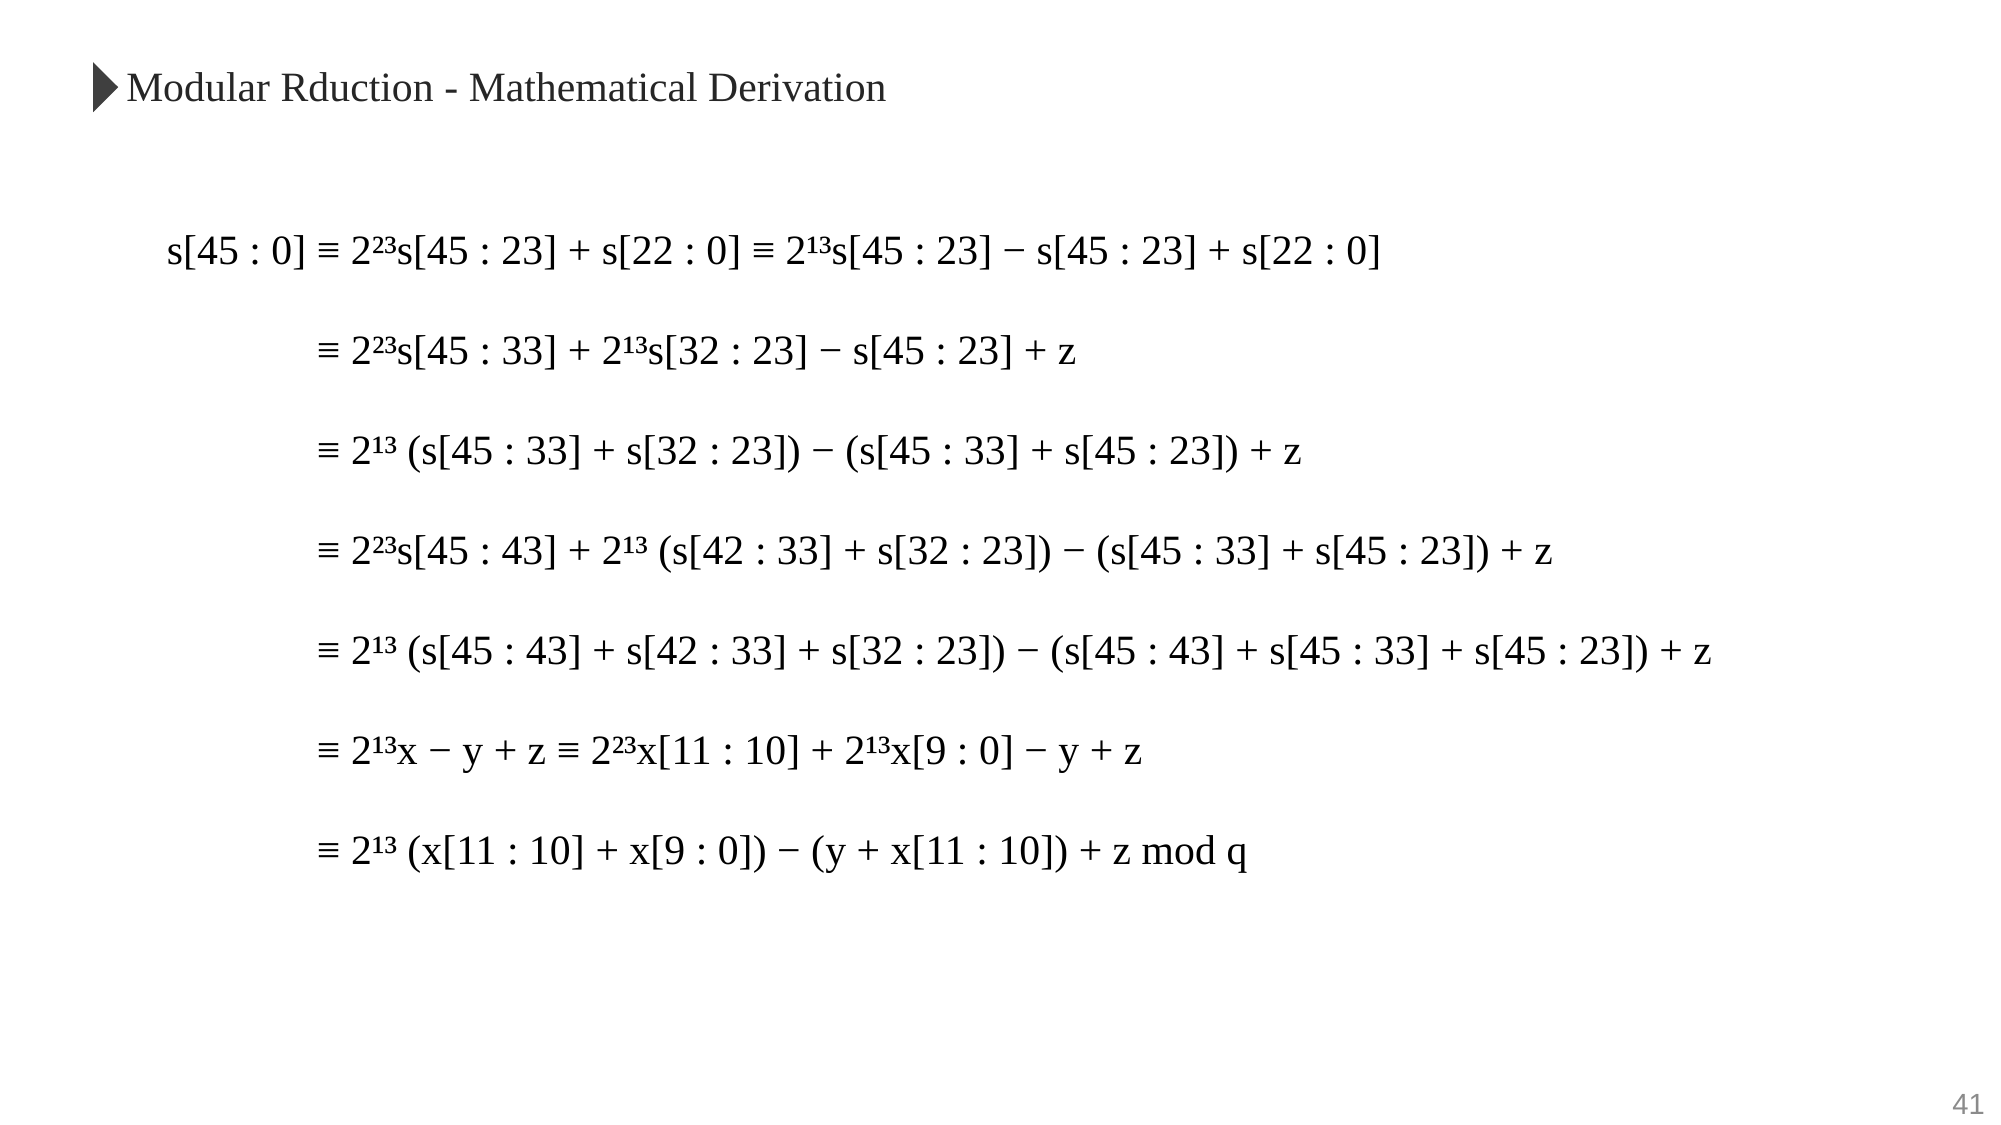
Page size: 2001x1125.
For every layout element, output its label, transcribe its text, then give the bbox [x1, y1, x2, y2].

text_box s[45 : 0] ≡ 2²³s[45 : 23] + s[22 : 0] ≡ 2¹³s[45 : 23] − s[45 : 23] + s[22 : 0] ≡ 2²³s[45 : 33] + 2¹³s[32 : 23] − s[45 : 23] + z ≡ 2¹³ (s[45 : 33] + s[32 : 23]) − (s[45 : 33] + s[45 : 23]) + z ≡ 2²³s[45 : 43] + 2¹³ (s[42 : 33] + s[32 : 23]) − (s[45 : 33] + s[45 : 23]) + z ≡ 2¹³ (s[45 : 43] + s[42 : 33] + s[32 : 23]) − (s[45 : 43] + s[45 : 33] + s[45 : 23]) + z ≡ 2¹³x − y + z ≡ 2²³x[11 : 10] + 2¹³x[9 : 0] − y + z ≡ 2¹³ (x[11 : 10] + x[9 : 0]) − (y + x[11 : 10]) + z mod q [152, 165, 1848, 881]
slide_number 41 [1550, 1072, 2000, 1125]
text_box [93, 52, 905, 118]
